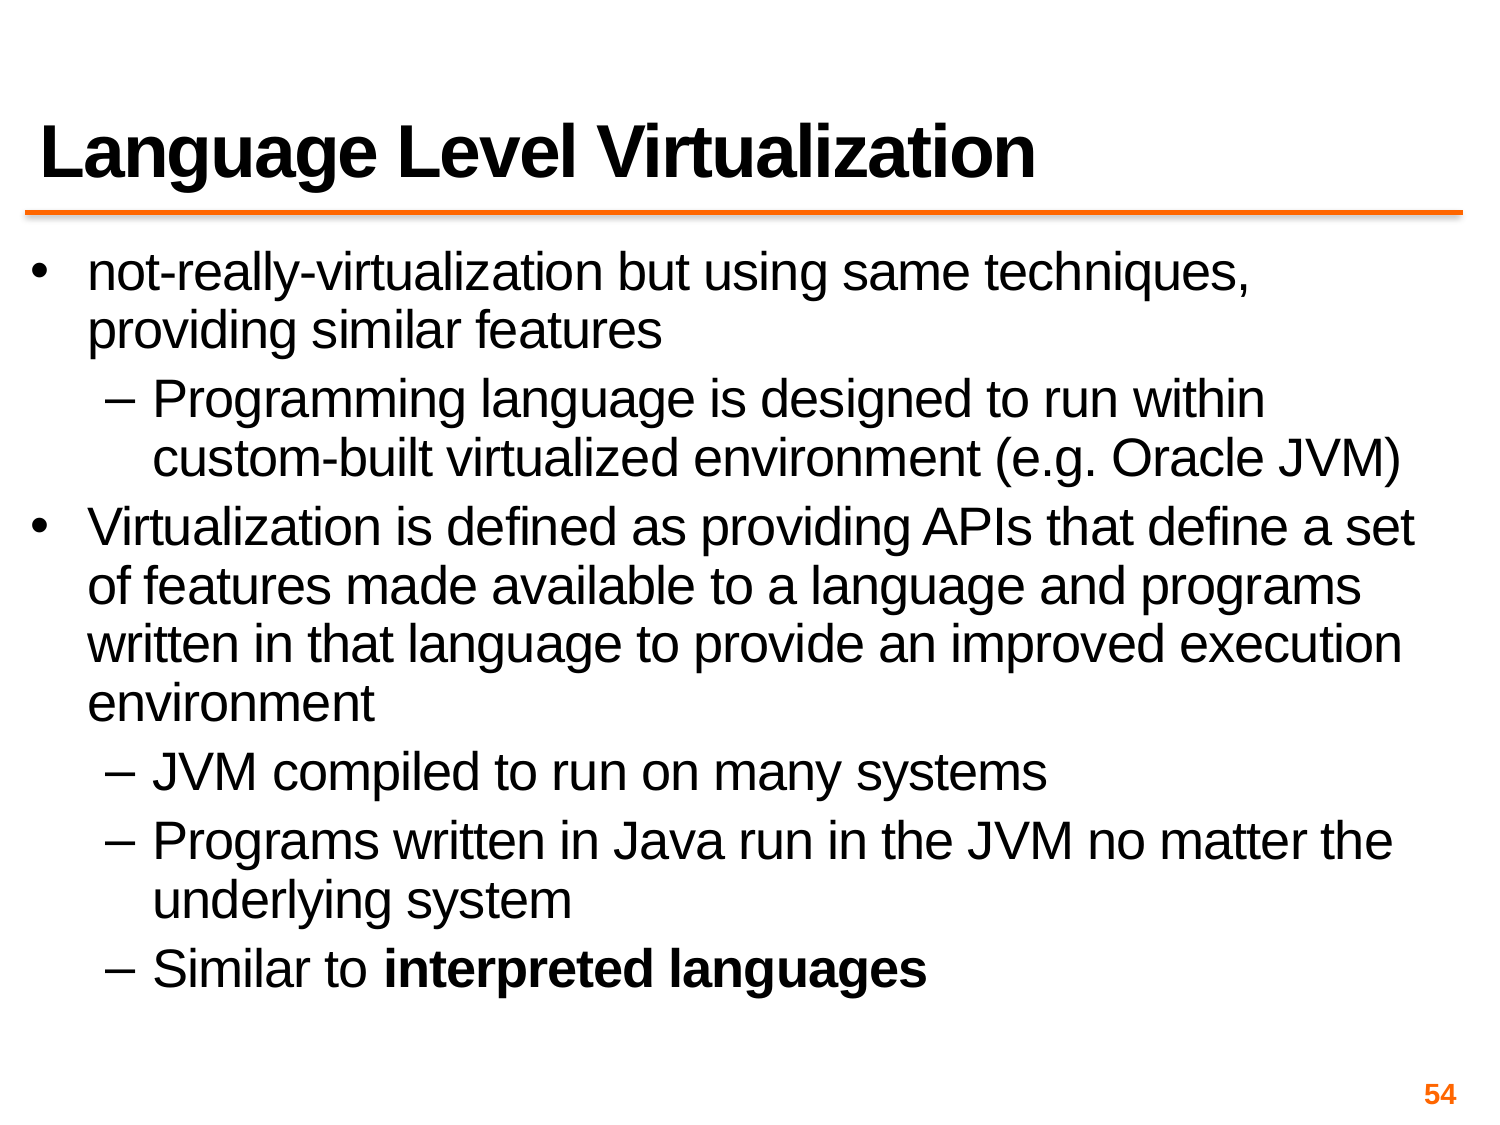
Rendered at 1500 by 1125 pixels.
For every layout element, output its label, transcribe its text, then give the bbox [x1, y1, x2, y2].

slide_number 54 [1112, 1074, 1463, 1110]
title Language Level Virtualization [24, 24, 1463, 201]
list not-really-virtualization but using same techniques, providing similar features Programming language is designed to run within custom-built virtualized environment (e.g. Oracle JVM) Virtualization is defined as providing APIs that define a set of features made available to a language and programs written in that language to provide an improved execution environment JVM compiled to run on many systems Programs written in Java run in the JVM no matter the underlying system Similar to interpreted languages [24, 237, 1463, 1063]
